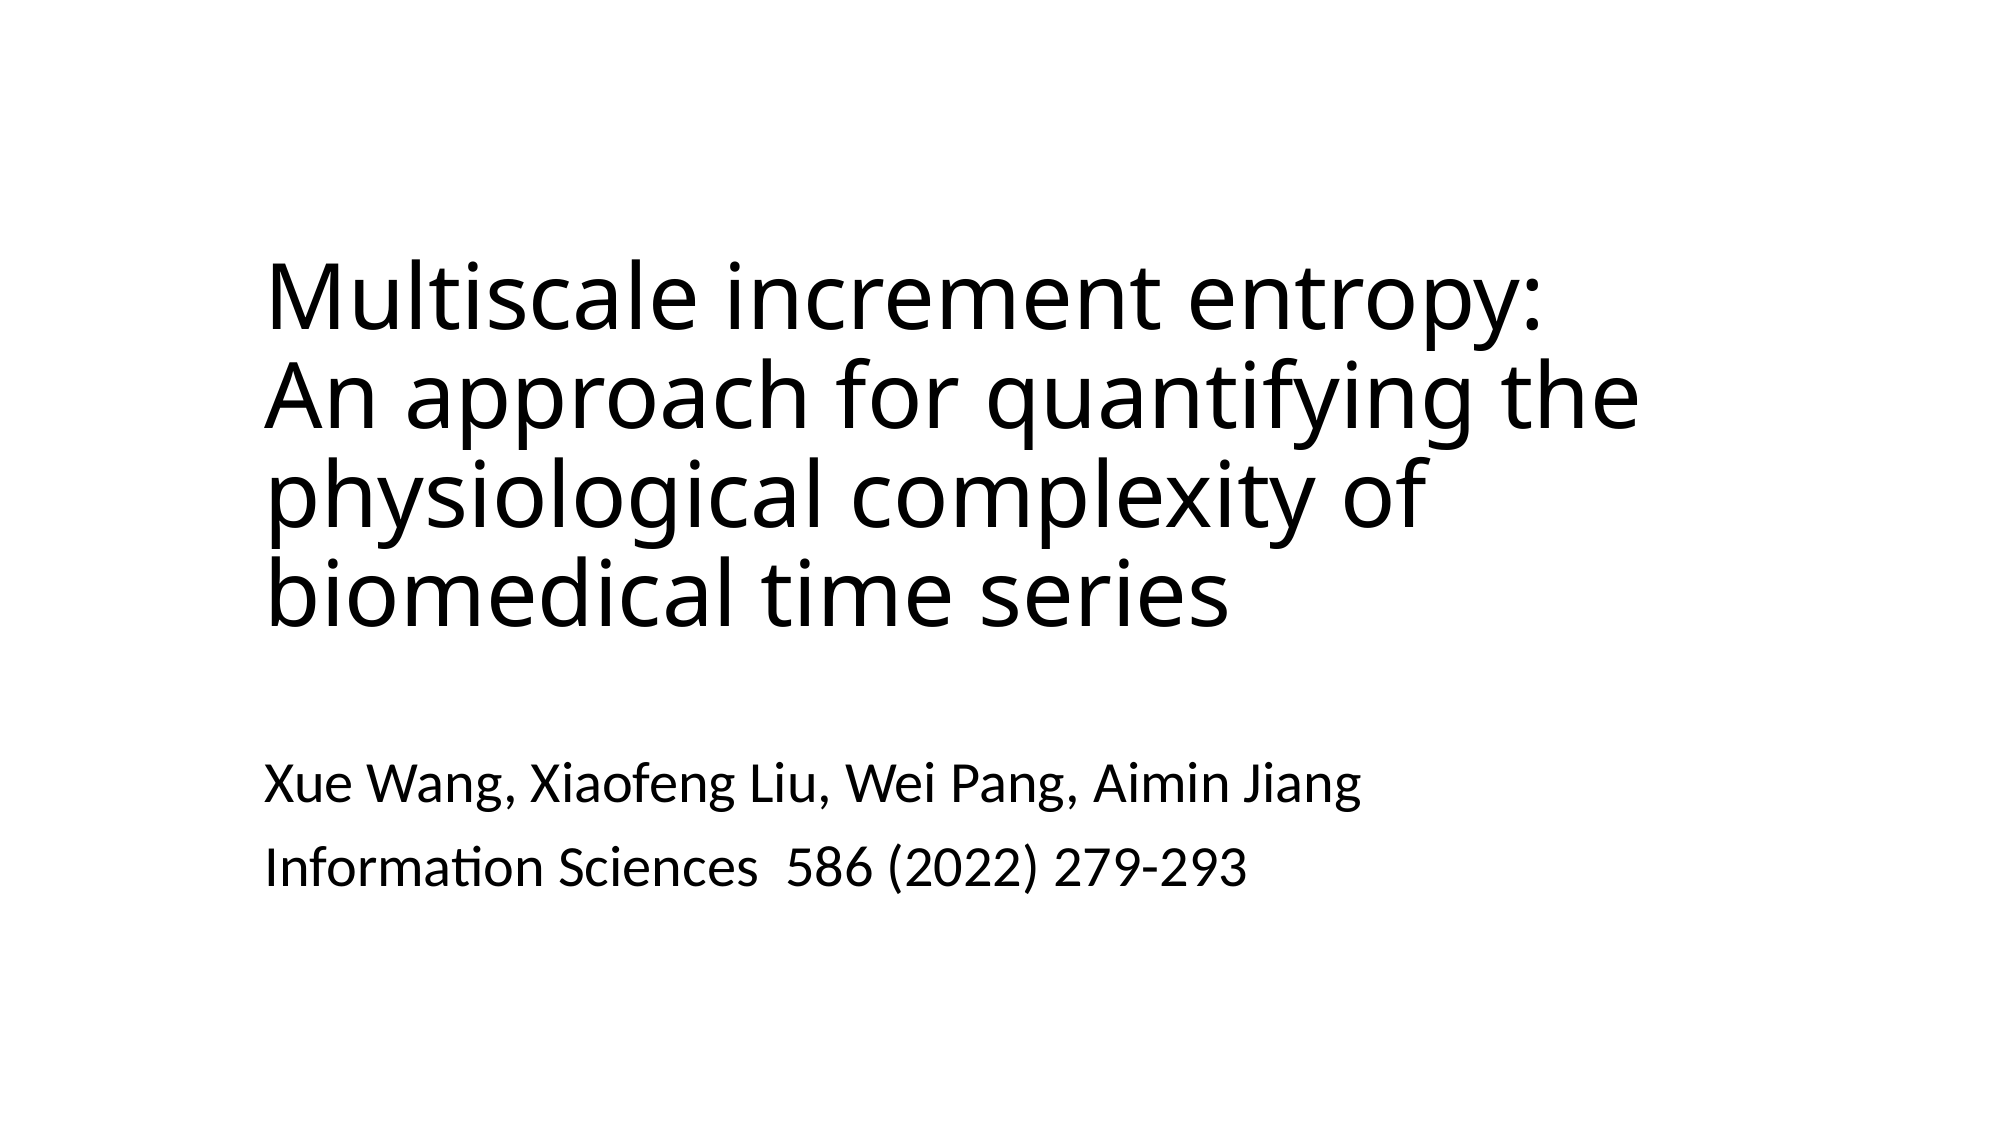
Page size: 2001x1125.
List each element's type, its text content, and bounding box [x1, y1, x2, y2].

subtitle Xue Wang, Xiaofeng Liu, Wei Pang, Aimin Jiang Information Sciences 586 (2022) 279-293 [249, 744, 1750, 863]
title Multiscale increment entropy: An approach for quantifying the physiological complexity of biomedical time series [249, 262, 1750, 655]
